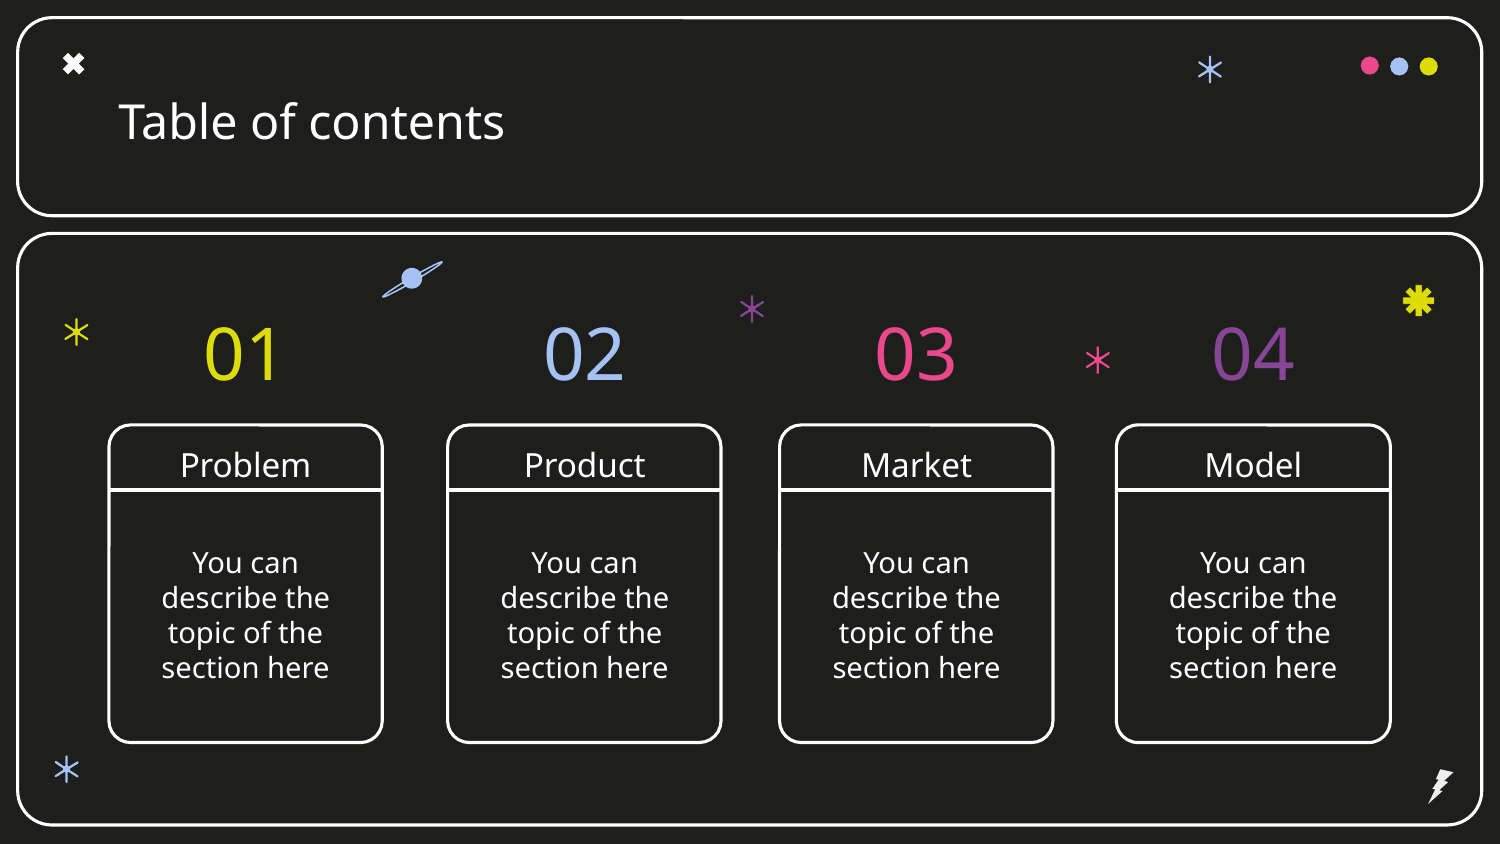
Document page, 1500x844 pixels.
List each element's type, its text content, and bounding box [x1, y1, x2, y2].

title 01 [116, 288, 375, 414]
title 02 [454, 288, 715, 414]
title 03 [788, 288, 1045, 414]
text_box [1115, 424, 1391, 743]
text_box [779, 424, 1055, 743]
title Table of contents [103, 76, 1137, 170]
title 04 [1125, 288, 1382, 414]
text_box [447, 424, 723, 743]
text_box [108, 424, 384, 743]
